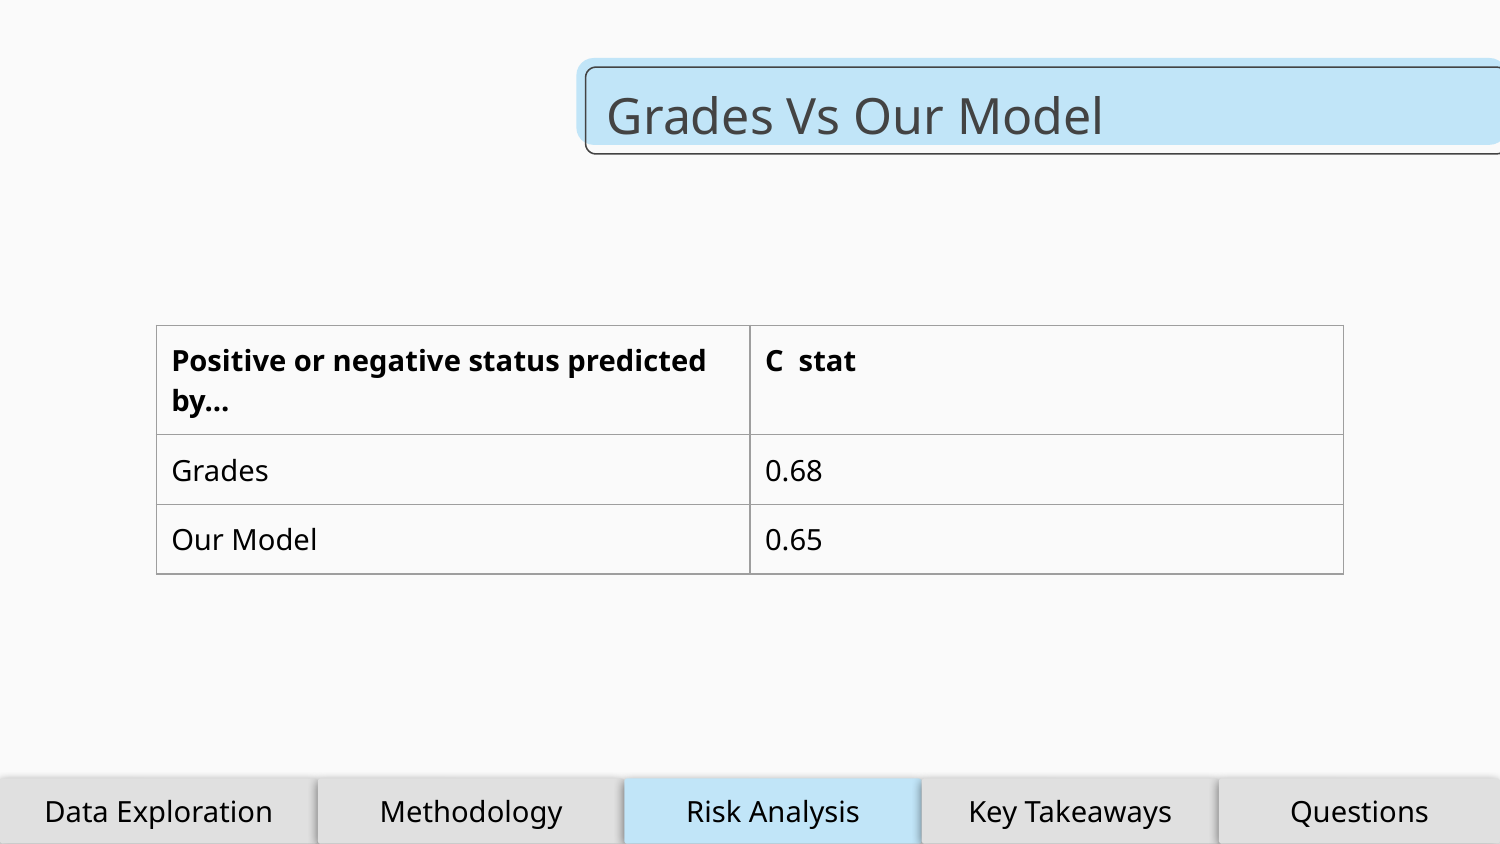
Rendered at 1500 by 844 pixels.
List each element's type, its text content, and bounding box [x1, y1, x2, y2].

table_cell 0.68 [751, 435, 1343, 504]
table_header C stat [751, 326, 1343, 434]
text_box Methodology [317, 778, 618, 844]
table_cell Our Model [157, 505, 749, 573]
text_box Questions [1218, 778, 1500, 844]
text_box Data Exploration [0, 778, 312, 844]
text_box Risk Analysis [624, 778, 916, 844]
title Grades Vs Our Model [591, 75, 1374, 154]
table_header Positive or negative status predicted by... [157, 326, 749, 434]
text_box Key Takeaways [921, 778, 1213, 844]
table_cell Grades [157, 435, 749, 504]
table_cell 0.65 [751, 505, 1343, 573]
